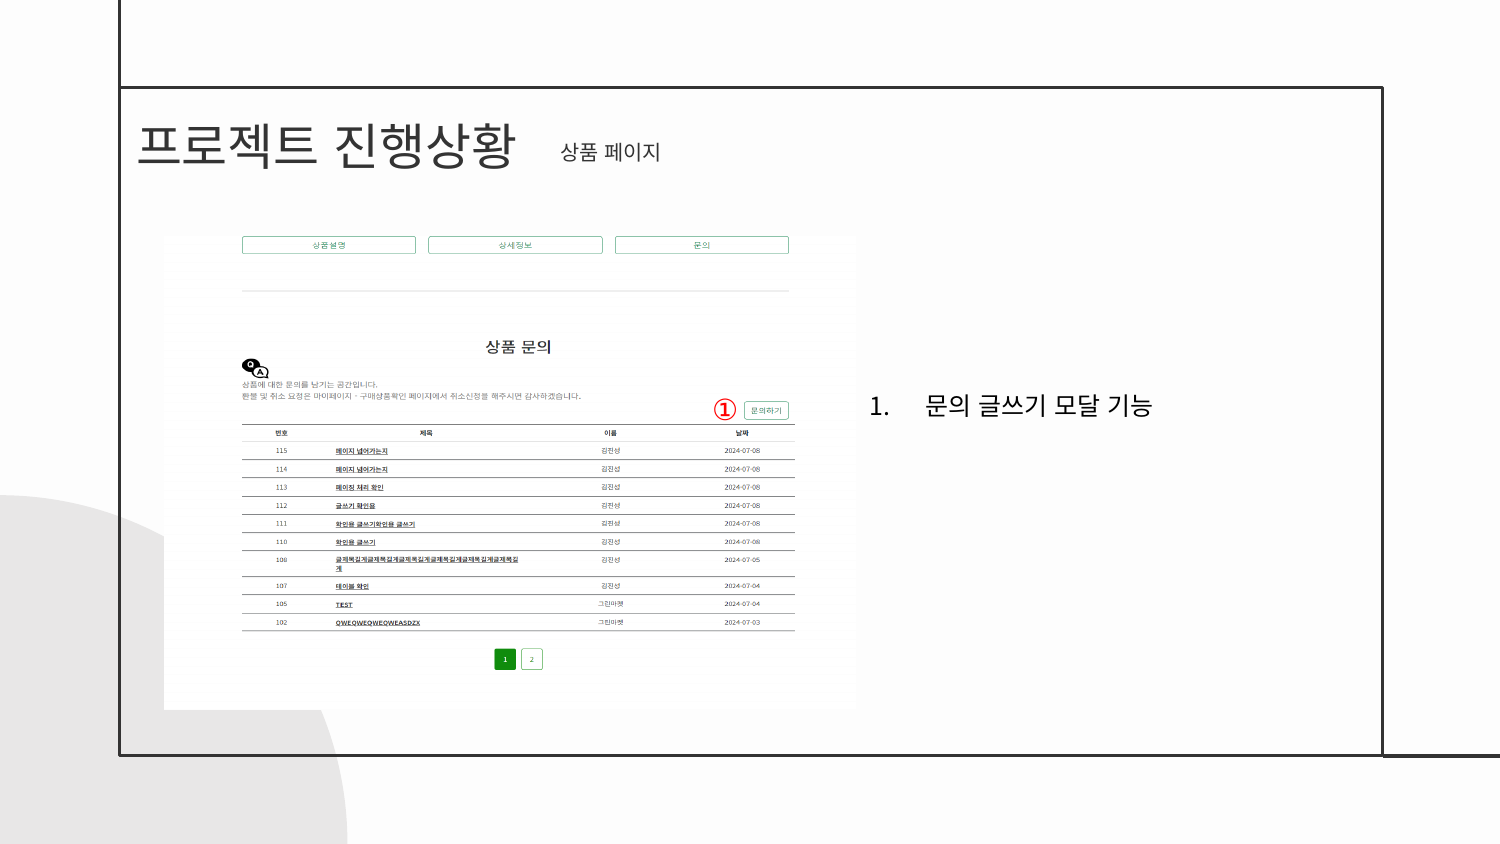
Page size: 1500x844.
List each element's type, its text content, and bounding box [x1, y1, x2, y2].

text_box 문의 글쓰기 모달 기능 [862, 383, 1385, 459]
text_box 프로젝트 진행상황 [121, 51, 953, 190]
picture [164, 236, 856, 710]
text_box 상품 페이지 [529, 120, 738, 184]
